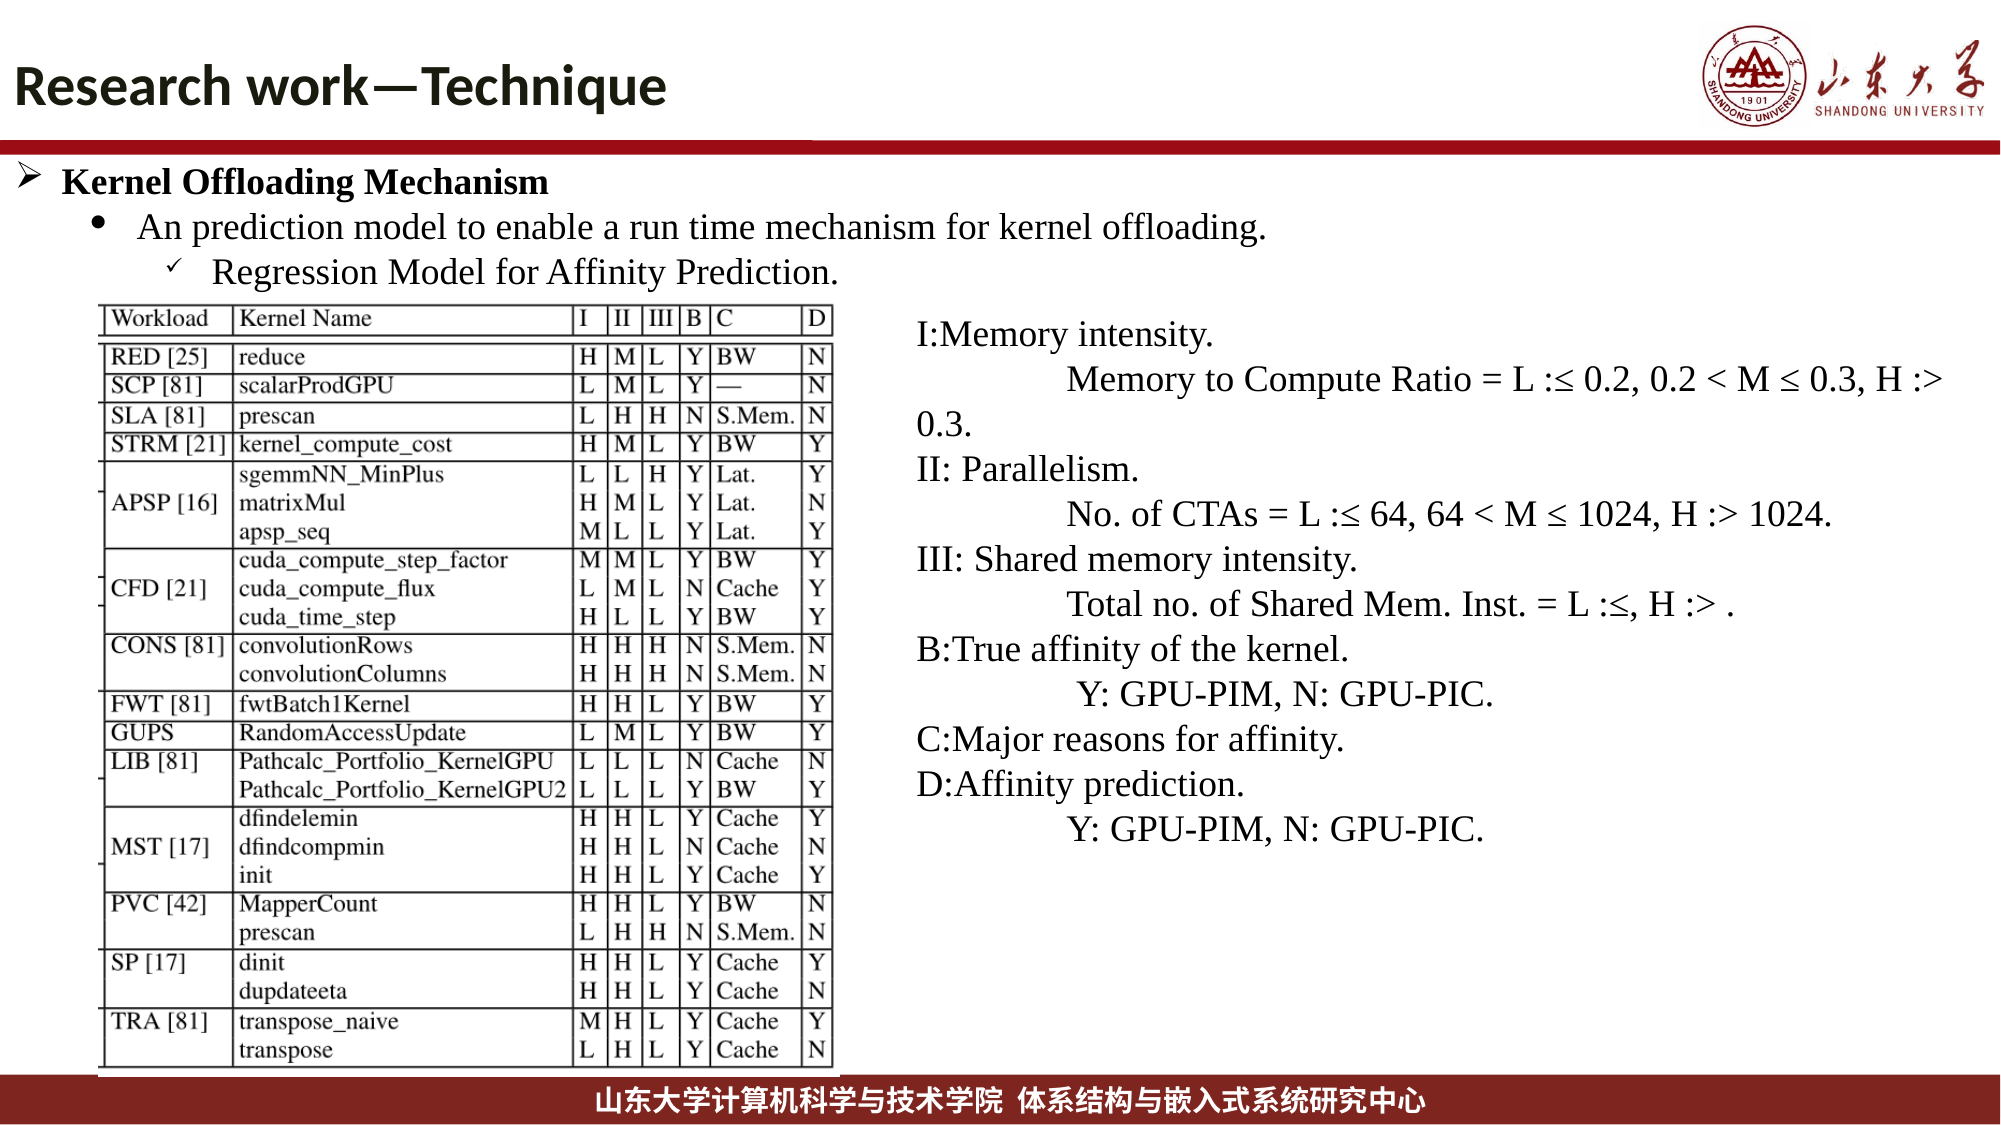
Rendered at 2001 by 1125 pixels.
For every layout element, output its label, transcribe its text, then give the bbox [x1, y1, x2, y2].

title Research work—Technique [0, 48, 1575, 149]
picture [1698, 21, 1985, 130]
text_box Kernel Offloading Mechanism An prediction model to enable a run time mechanism for kernel offloading. Regression Model for Affinity Prediction. [0, 149, 2000, 300]
picture [98, 297, 840, 1077]
